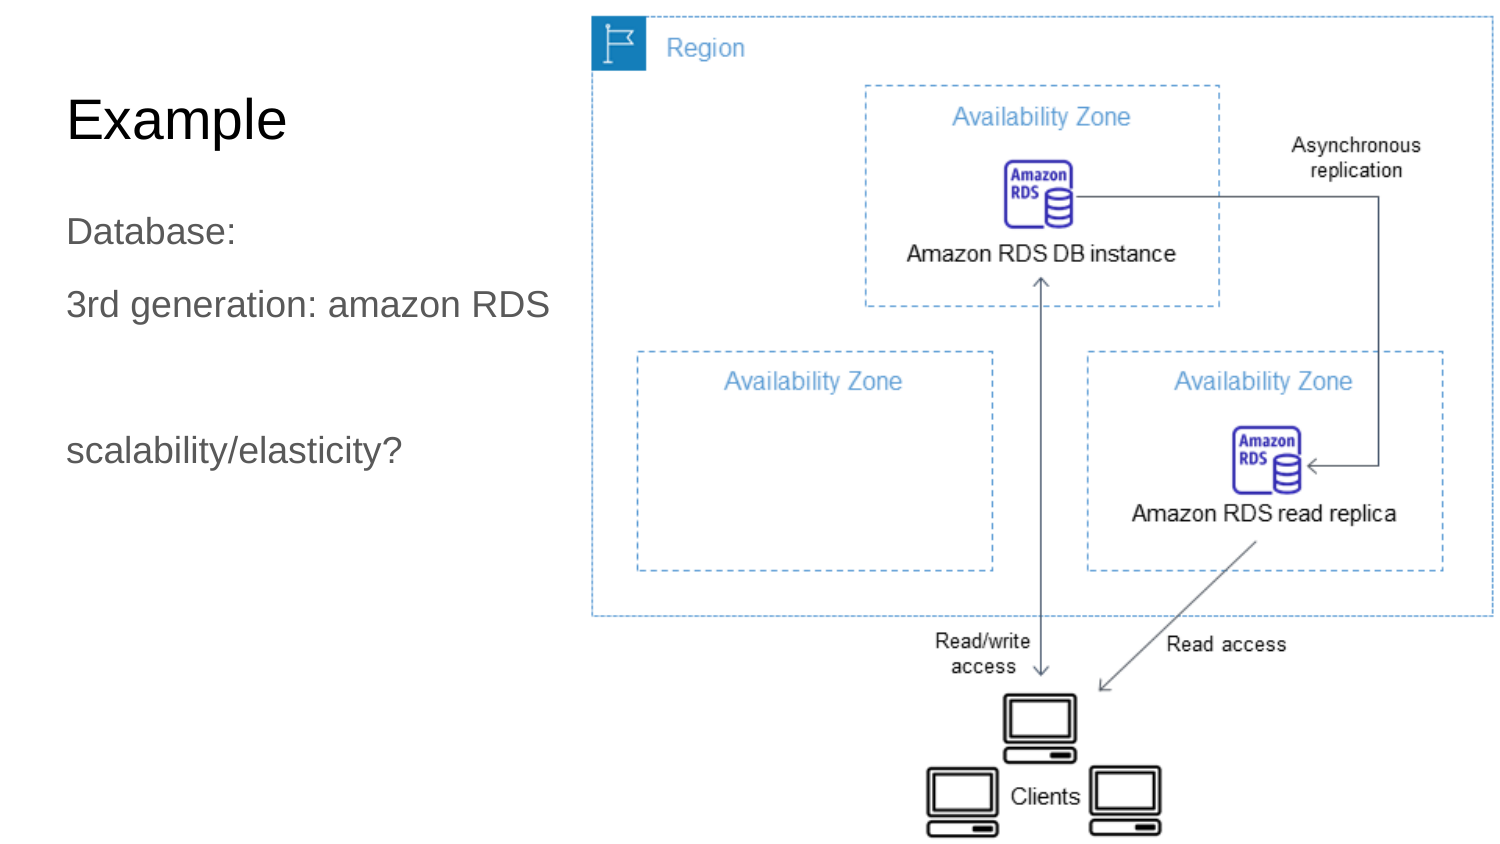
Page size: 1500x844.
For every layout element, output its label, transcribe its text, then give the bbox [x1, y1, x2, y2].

picture [587, 10, 1500, 844]
title Example [51, 72, 582, 167]
list Database: 3rd generation: amazon RDS scalability/elasticity? [51, 189, 582, 750]
